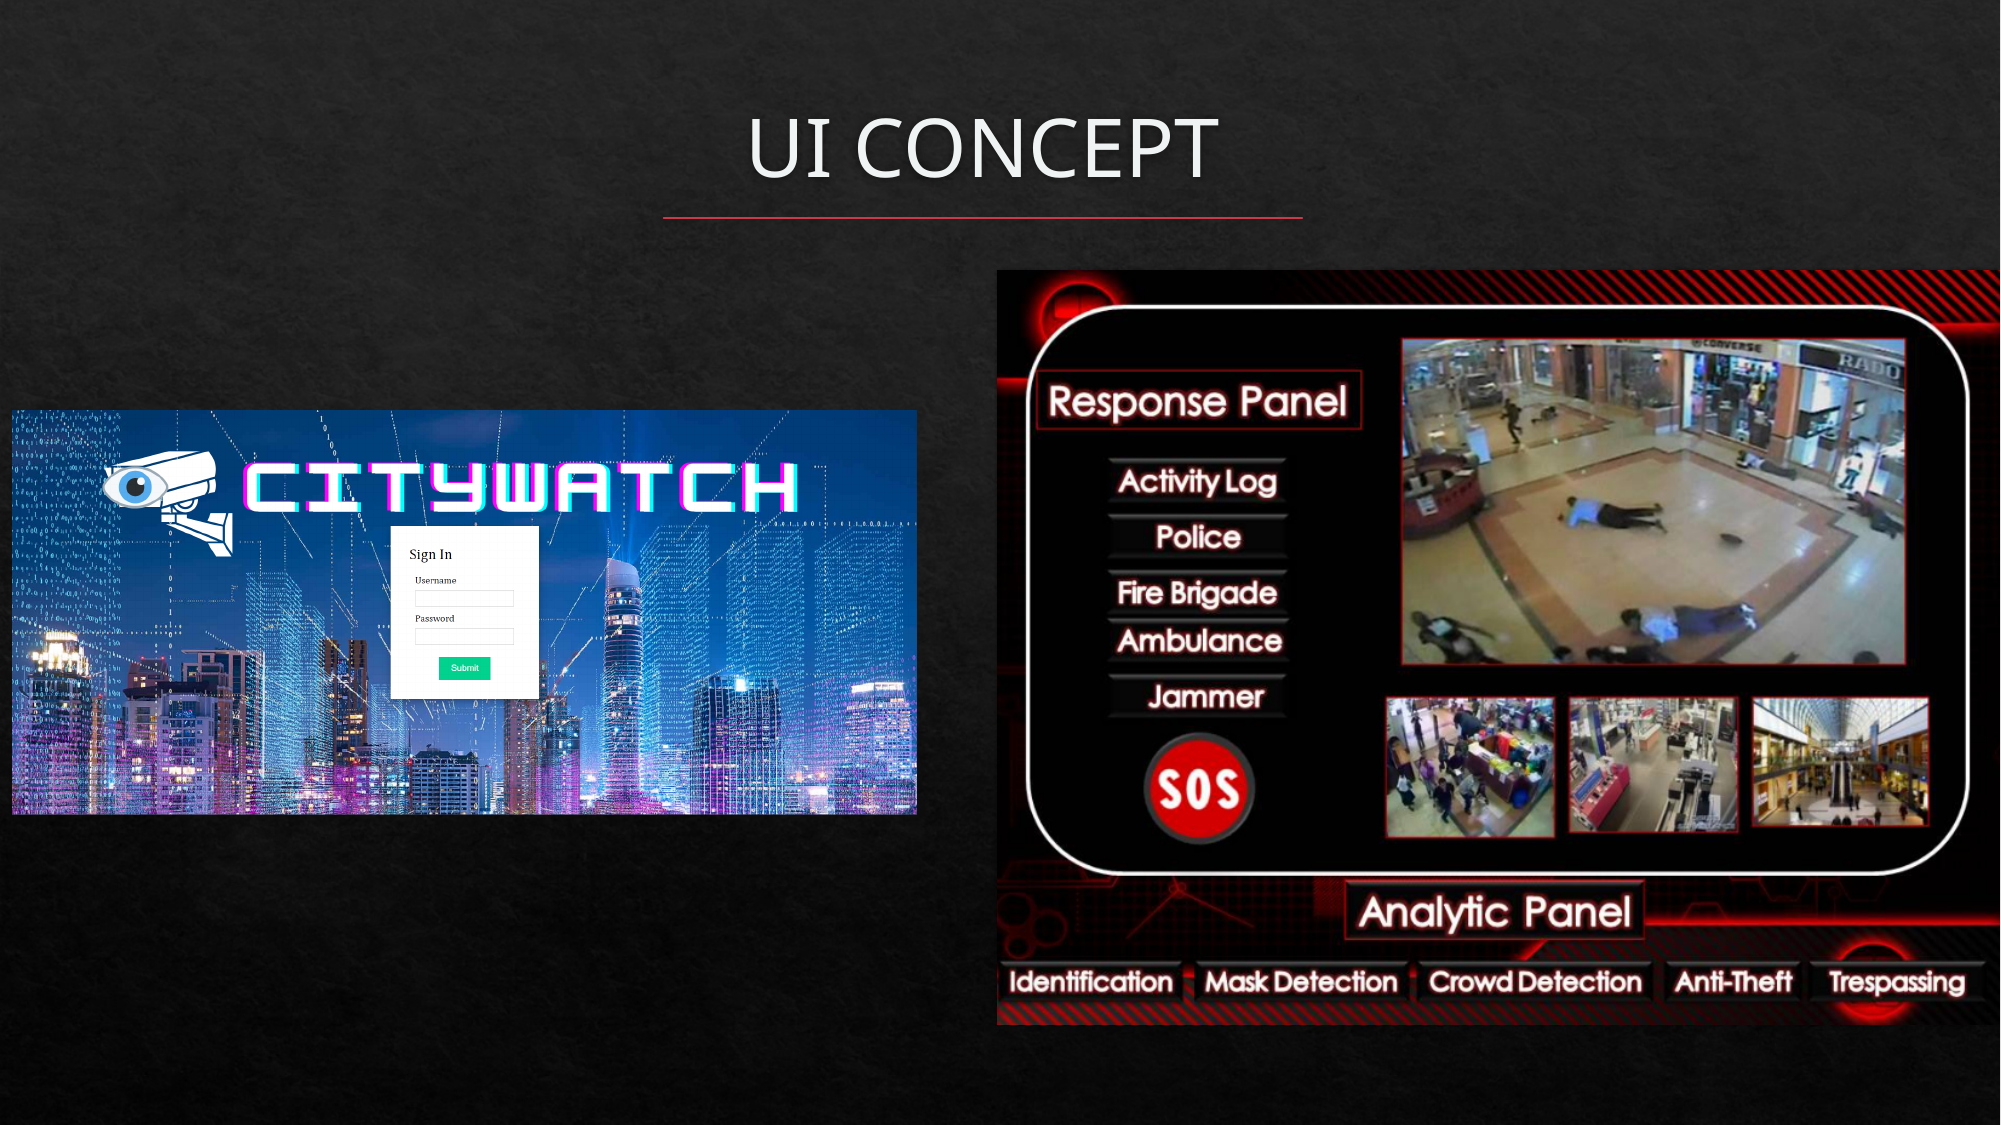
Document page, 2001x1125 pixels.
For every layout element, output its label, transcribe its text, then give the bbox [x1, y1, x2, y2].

title UI CONCEPT [133, 48, 1833, 255]
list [997, 270, 2000, 1026]
picture [12, 409, 917, 815]
